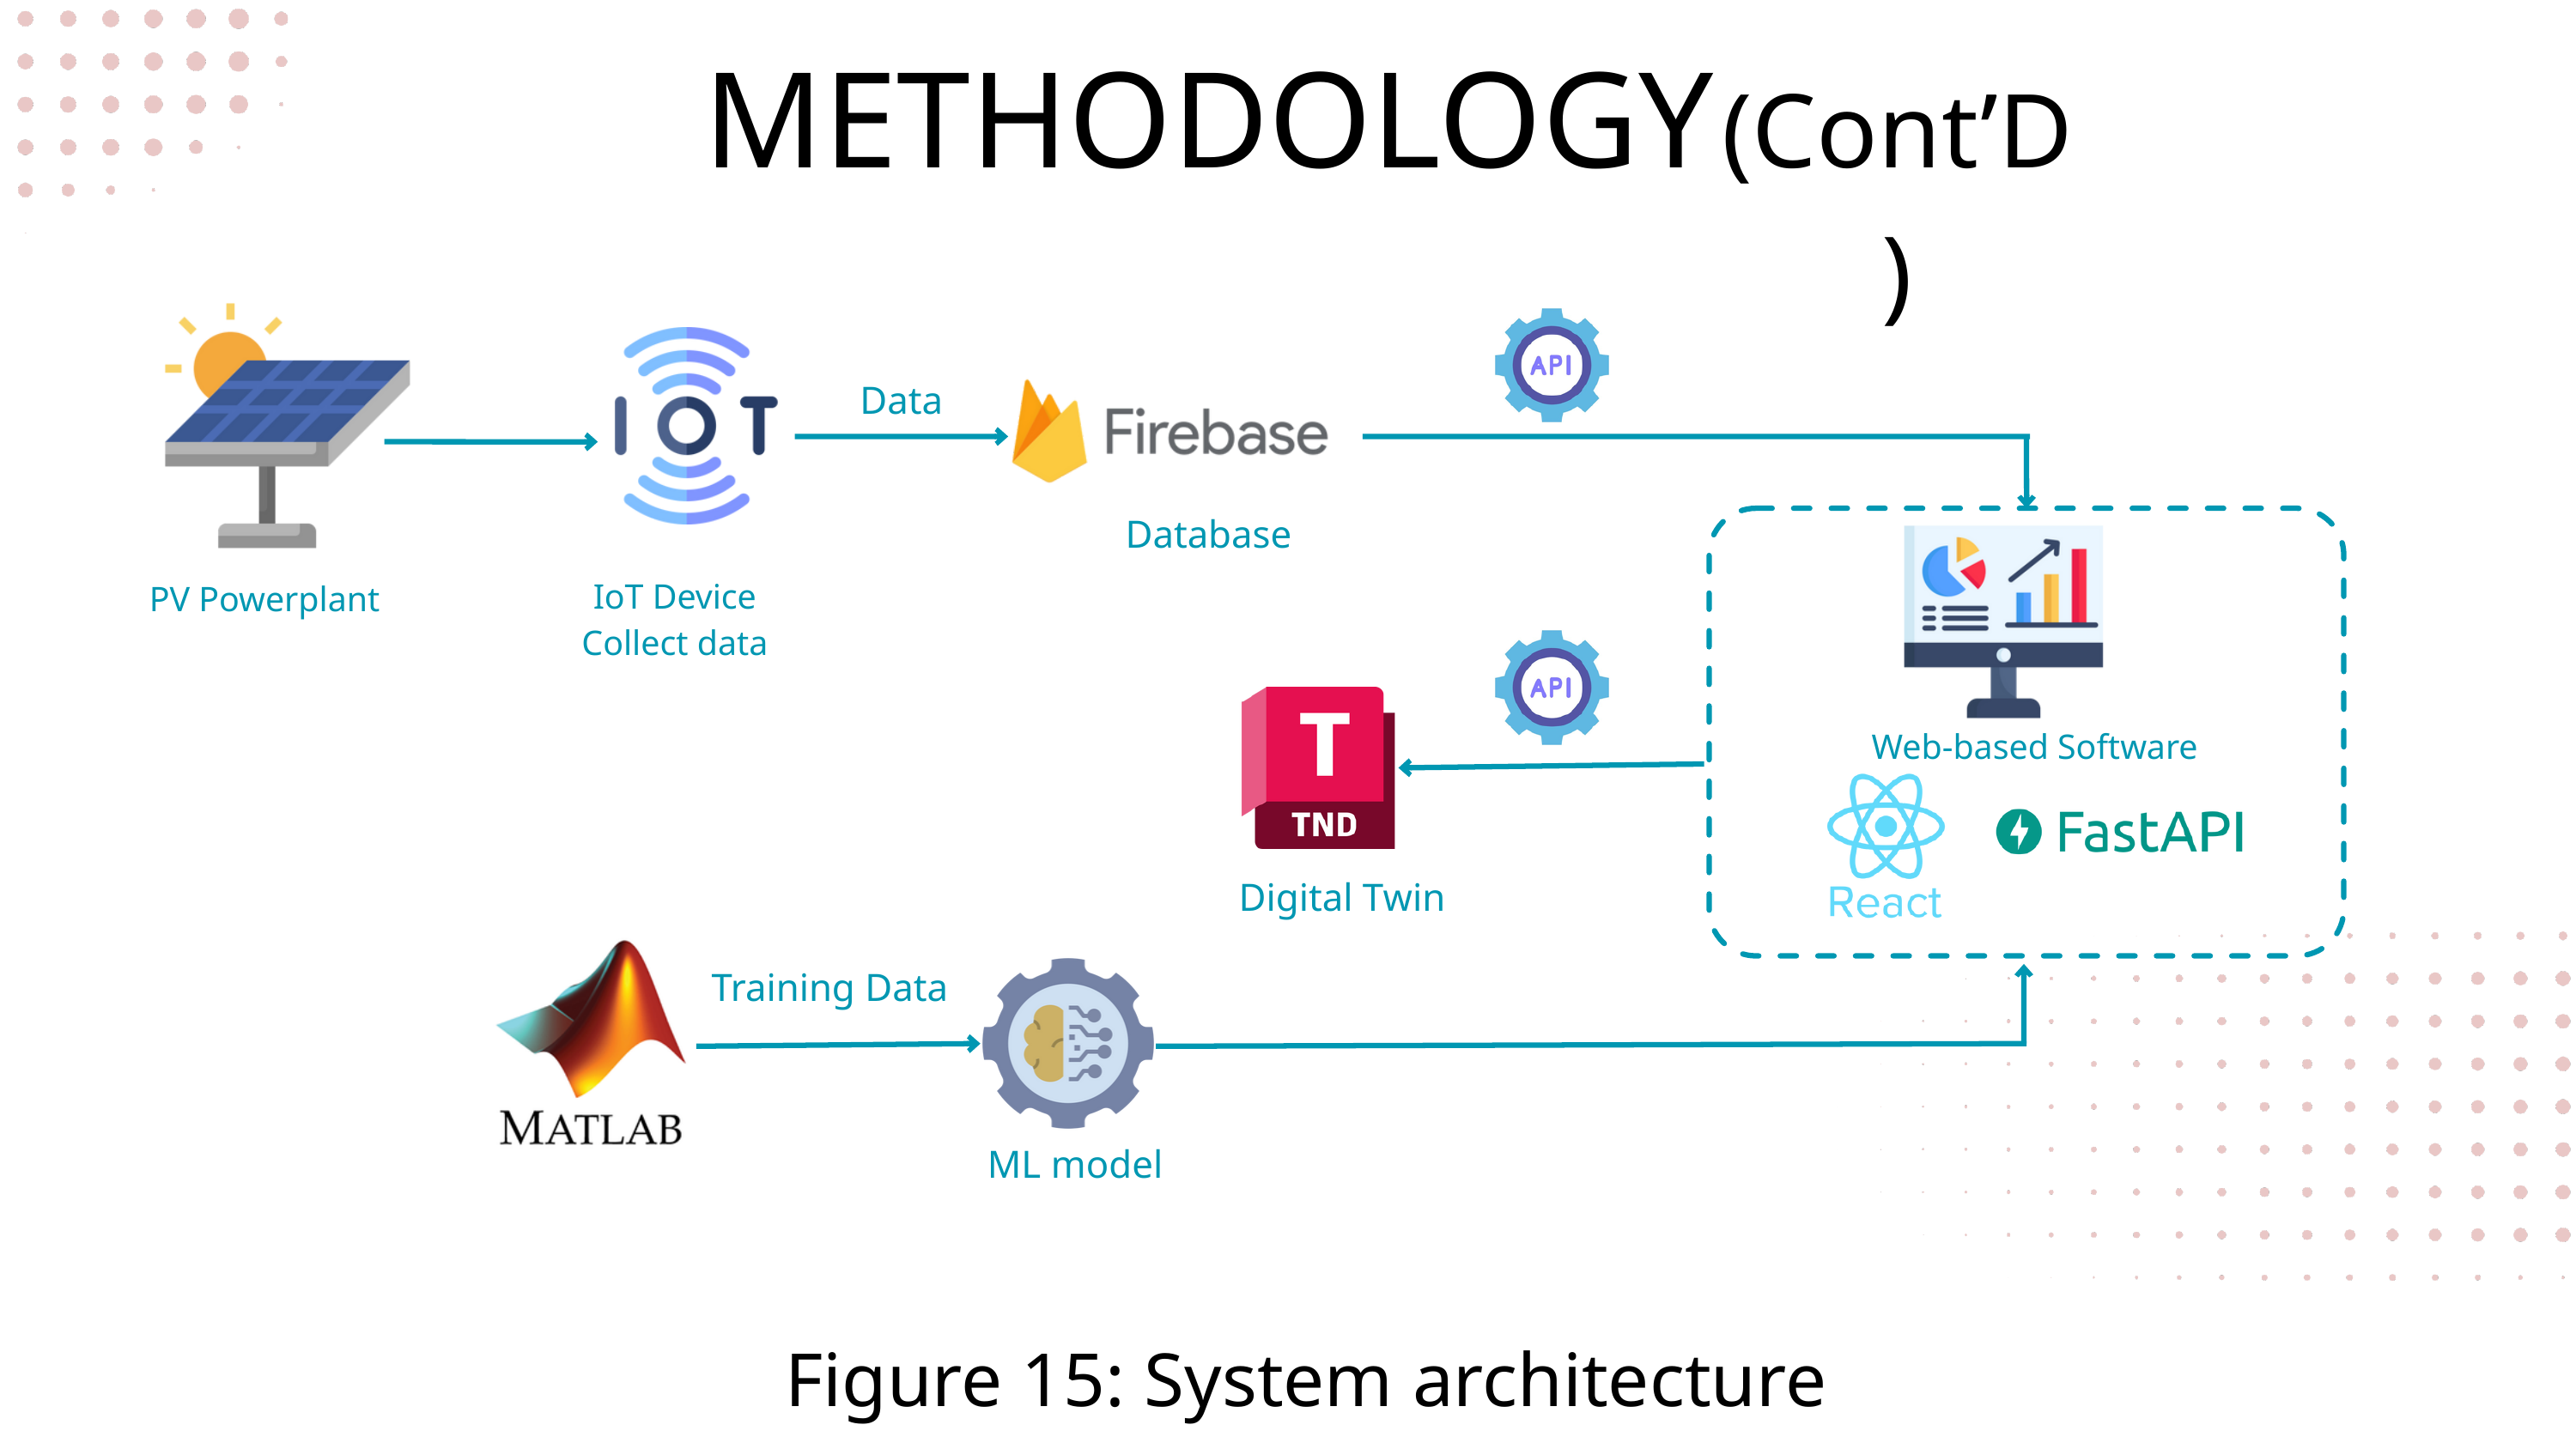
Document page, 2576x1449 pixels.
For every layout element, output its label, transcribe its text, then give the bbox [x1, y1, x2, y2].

text_box [794, 430, 1009, 443]
text_box [1398, 761, 1704, 774]
text_box Figure 15: System architecture [750, 1319, 1883, 1422]
text_box [974, 330, 1363, 524]
text_box [980, 955, 1157, 1131]
text_box Data [768, 368, 1036, 421]
text_box [2017, 963, 2031, 1044]
text_box IoT Device Collect data [555, 568, 795, 663]
text_box [1236, 687, 1399, 849]
text_box [598, 327, 795, 524]
text_box [384, 435, 598, 448]
text_box Database [1075, 503, 1342, 556]
text_box [1491, 626, 1613, 749]
text_box Digital Twin [1208, 866, 1476, 919]
text_box [1491, 304, 1613, 426]
text_box [483, 929, 696, 1164]
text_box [1709, 507, 2344, 956]
text_box [0, 0, 289, 236]
text_box PV Powerplant [144, 571, 385, 619]
text_box Training Data [696, 955, 963, 1009]
text_box [157, 295, 418, 556]
text_box METHODOLOGY [289, 9, 2137, 195]
text_box ML model [941, 1133, 1209, 1186]
text_box [1838, 931, 2576, 1282]
text_box (Cont’D) [1709, 45, 2086, 330]
